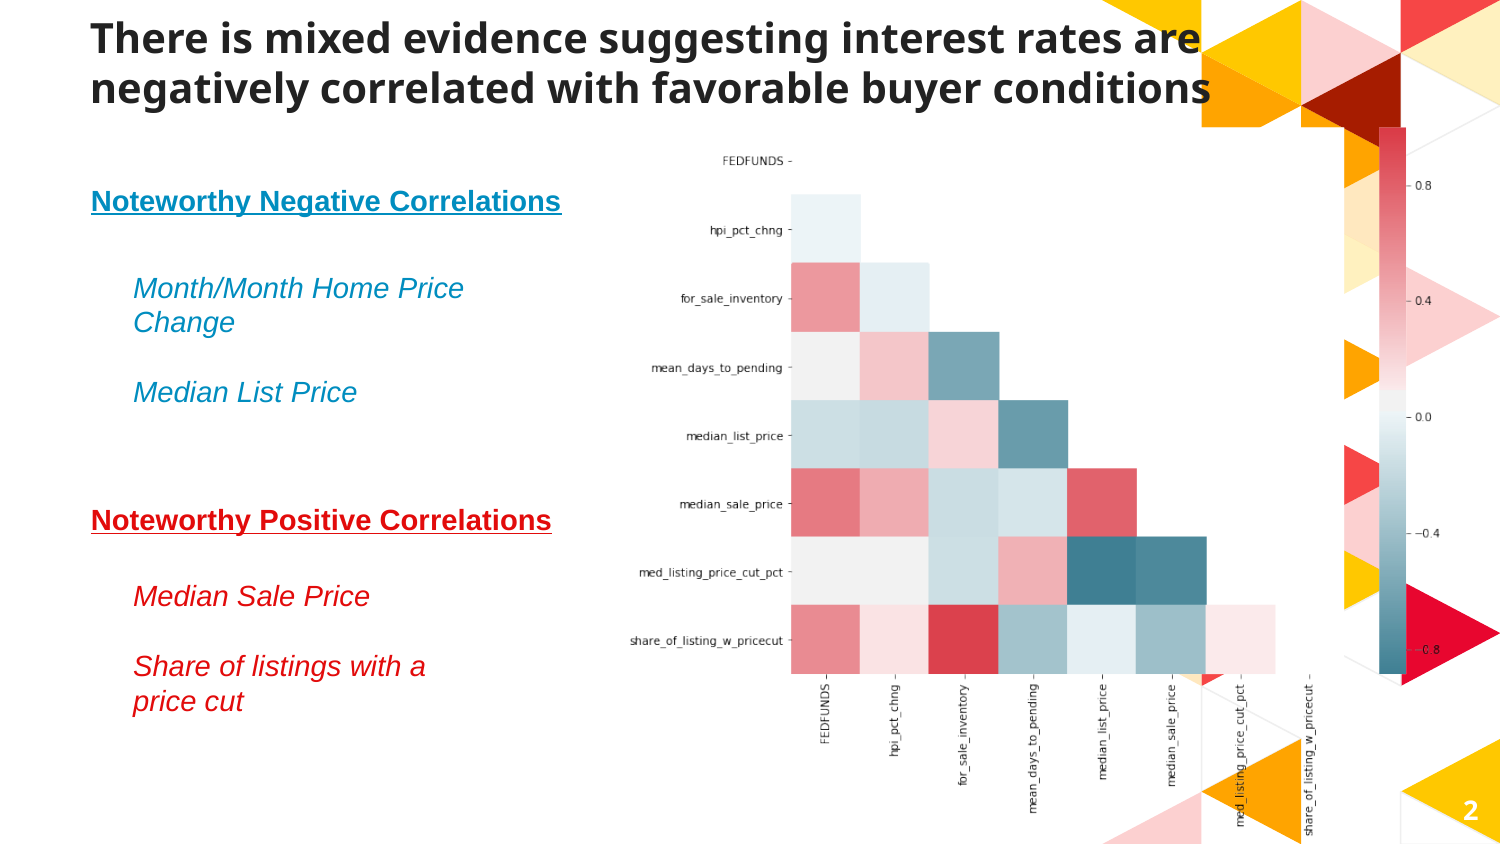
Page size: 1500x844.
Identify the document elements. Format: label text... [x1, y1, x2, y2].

slide_number 2 [1454, 779, 1494, 844]
text_box Median Sale Price Share of listings with a price cut [118, 570, 501, 760]
text_box Month/Month Home Price Change Median List Price [118, 261, 501, 452]
text_box Noteworthy Negative Correlations [76, 174, 577, 225]
picture [621, 115, 1449, 843]
text_box Noteworthy Positive Correlations [76, 494, 568, 544]
text_box There is mixed evidence suggesting interest rates are negatively correlated with favorable buyer conditions [74, 17, 1293, 127]
